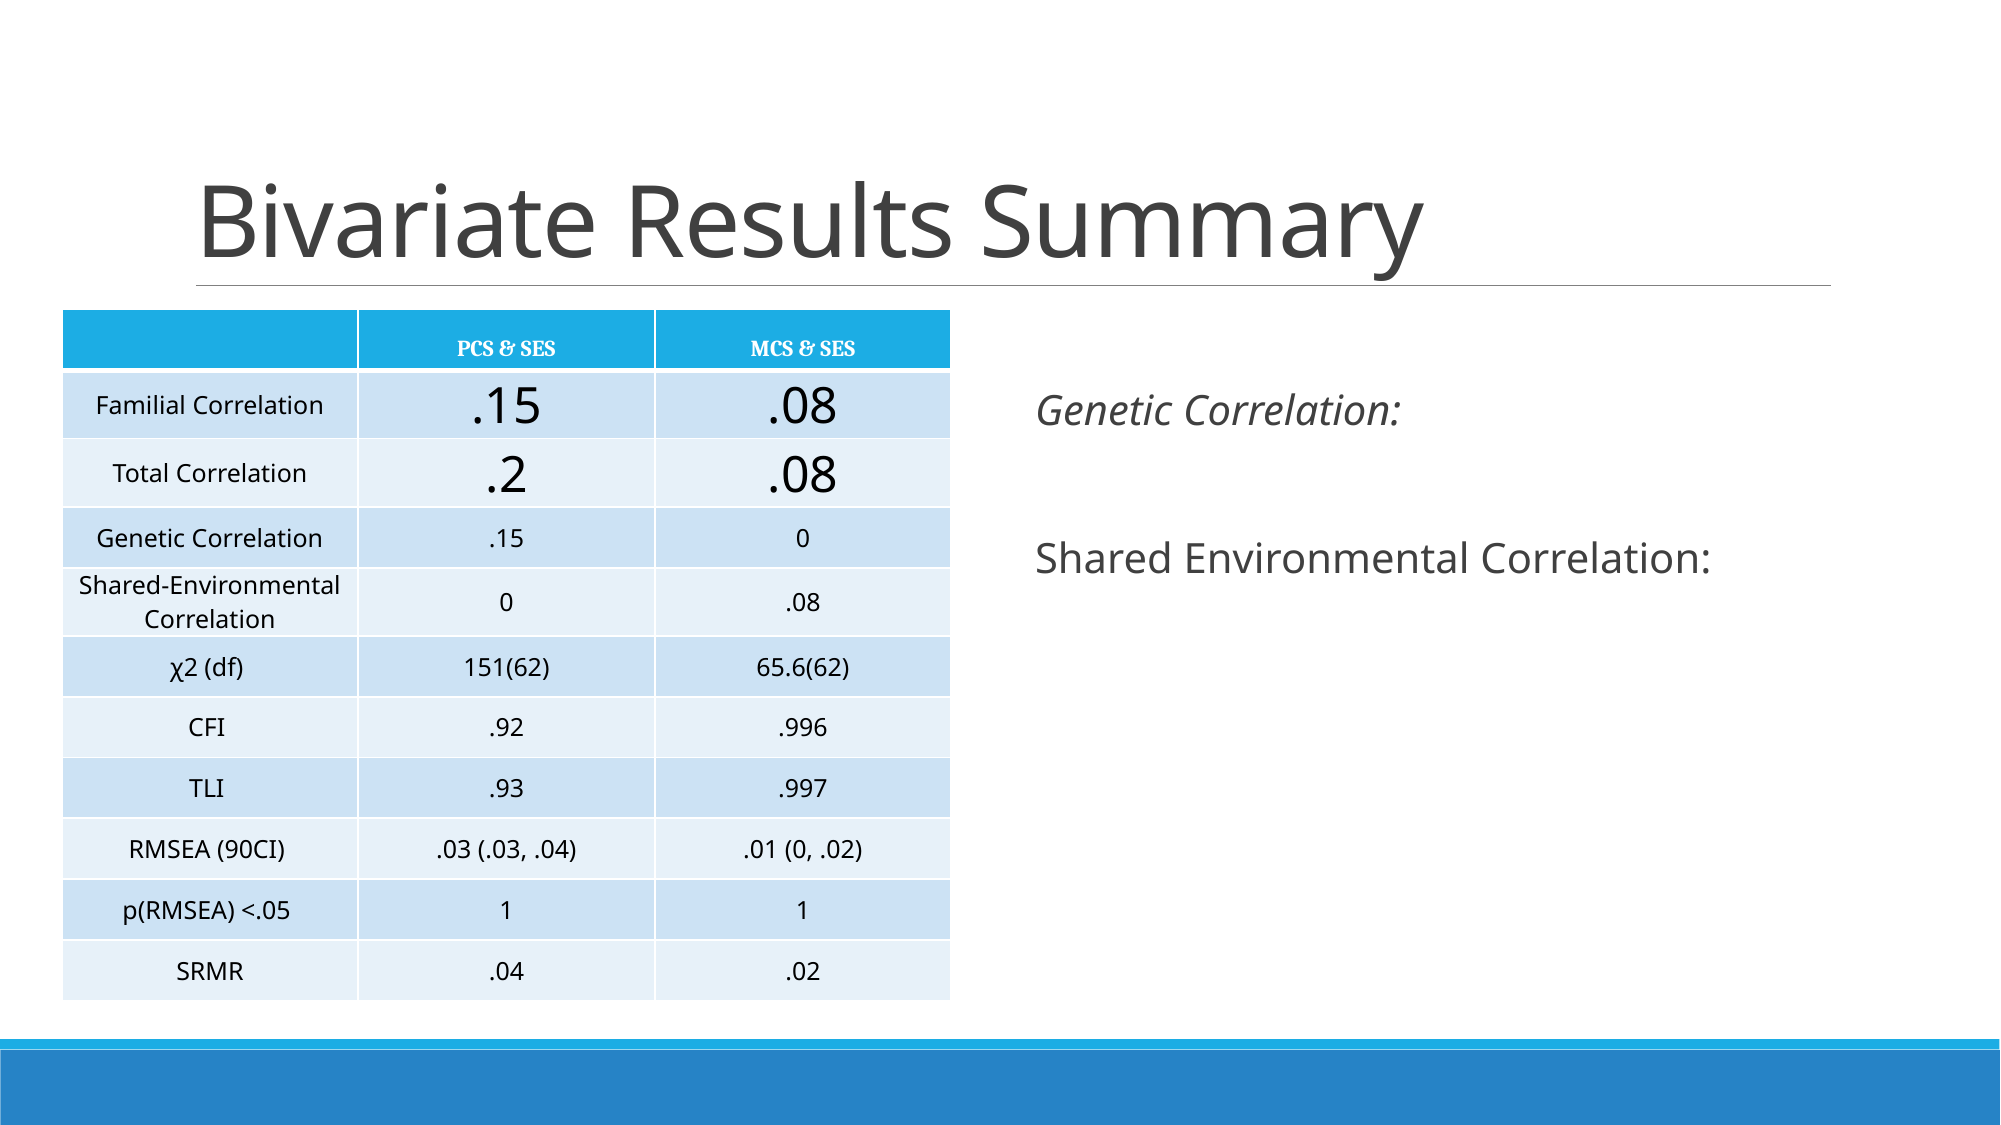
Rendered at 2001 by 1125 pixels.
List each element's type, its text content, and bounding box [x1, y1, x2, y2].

table_cell 151(62) [359, 637, 654, 696]
table_cell TLI [63, 758, 357, 817]
table_cell 1 [359, 880, 654, 939]
table_cell χ2 (df) [63, 637, 357, 696]
table_cell Shared-Environmental Correlation [63, 569, 357, 635]
table_cell p(RMSEA) <.05 [63, 880, 357, 939]
table_cell .2 [359, 439, 654, 506]
table_cell 0 [359, 569, 654, 635]
table_cell Familial Correlation [63, 373, 357, 438]
table_cell .93 [359, 758, 654, 817]
table_cell 0 [656, 508, 950, 567]
table_cell .08 [656, 373, 950, 438]
table_cell .04 [359, 941, 654, 1000]
table_header PCS & SES [359, 310, 654, 368]
table_cell Total Correlation [63, 439, 357, 506]
table_cell .01 (0, .02) [656, 819, 950, 878]
table_cell RMSEA (90CI) [63, 819, 357, 878]
table_cell Genetic Correlation [63, 508, 357, 567]
table_cell CFI [63, 698, 357, 757]
table_cell 65.6(62) [656, 637, 950, 696]
table_cell .03 (.03, .04) [359, 819, 654, 878]
table_cell .08 [656, 569, 950, 635]
table_cell SRMR [63, 941, 357, 1000]
table_cell .92 [359, 698, 654, 757]
table_cell 1 [656, 880, 950, 939]
table_cell .02 [656, 941, 950, 1000]
table_cell .997 [656, 758, 950, 817]
table_cell .15 [359, 373, 654, 438]
table_header [63, 310, 357, 368]
title Bivariate Results Summary [180, 47, 1830, 285]
table_cell .08 [656, 439, 950, 506]
table_header MCS & SES [656, 310, 950, 368]
table_cell .15 [359, 508, 654, 567]
table_cell .996 [656, 698, 950, 757]
